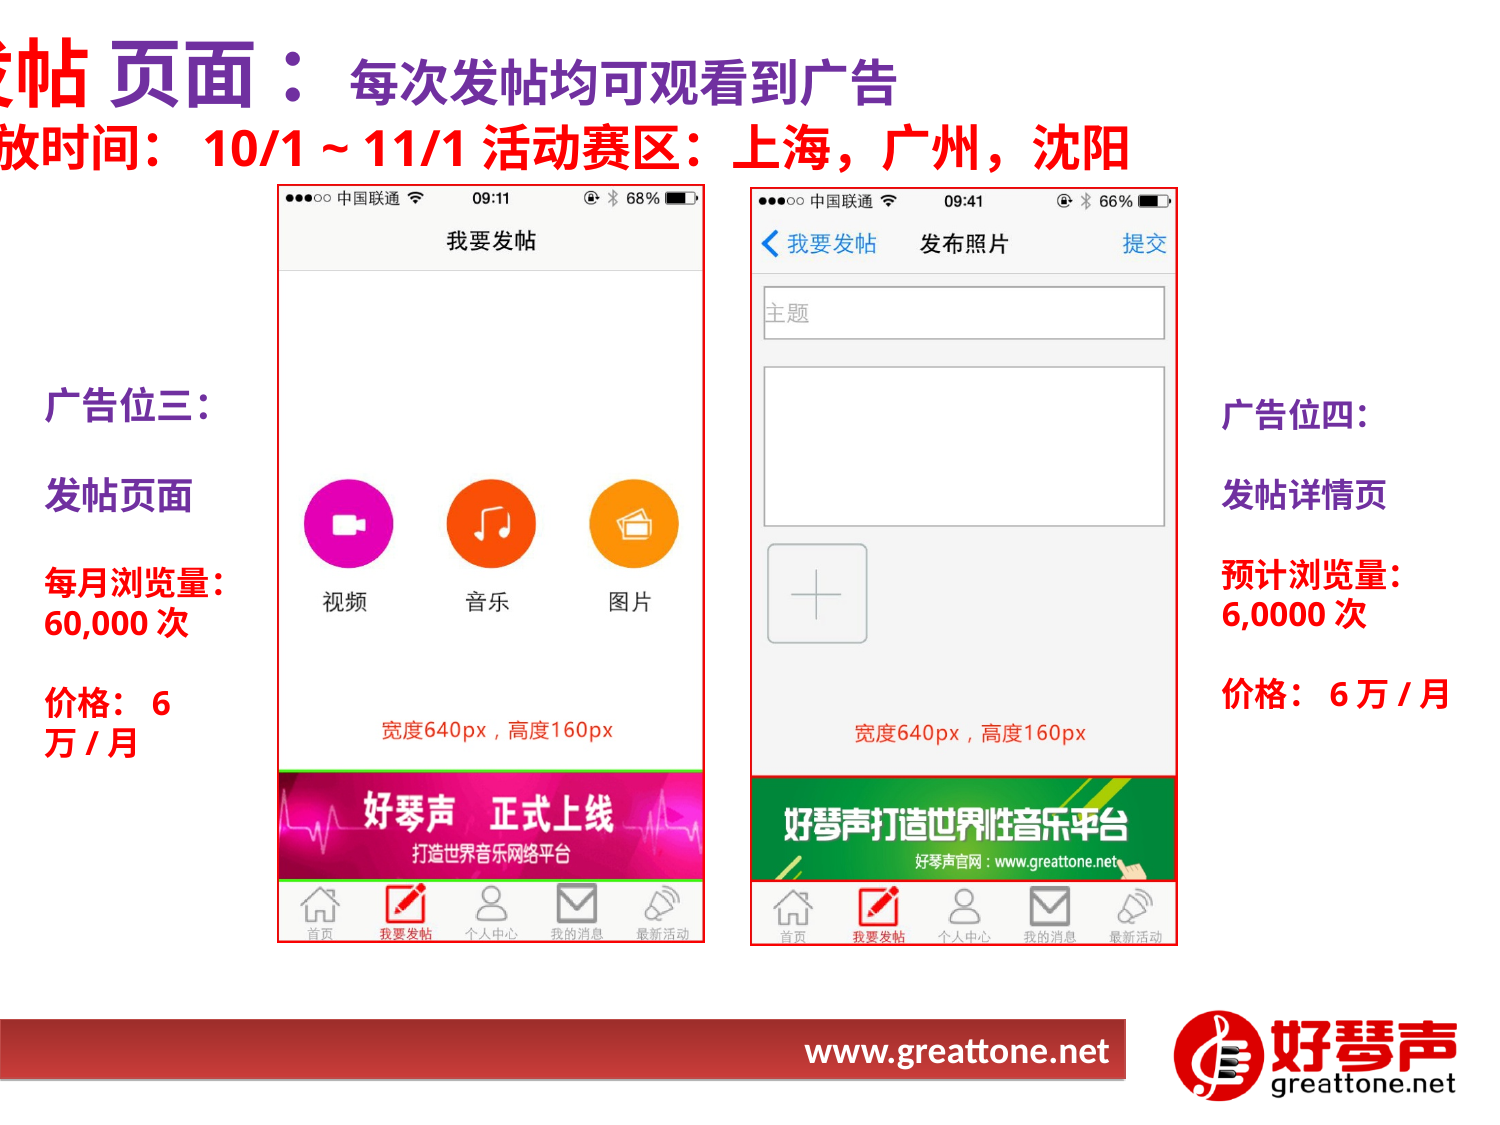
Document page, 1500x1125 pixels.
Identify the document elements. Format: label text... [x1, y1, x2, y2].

picture [1128, 974, 1500, 1125]
text_box 广告位四： 发帖详情页 预计浏览量： 6,0000次 价格：6万/月 [1207, 386, 1500, 761]
text_box 广告位三： 发帖页面 每月浏览量： 60,000次 价格：6万/月 [29, 374, 272, 810]
picture [749, 187, 1178, 946]
picture [277, 184, 705, 943]
text_box 发帖 页面 ：每次发帖均可观看到广告 投放时间：10/1 ~ 11/1活动赛区：上海，广州，沈阳 [0, 19, 1390, 304]
